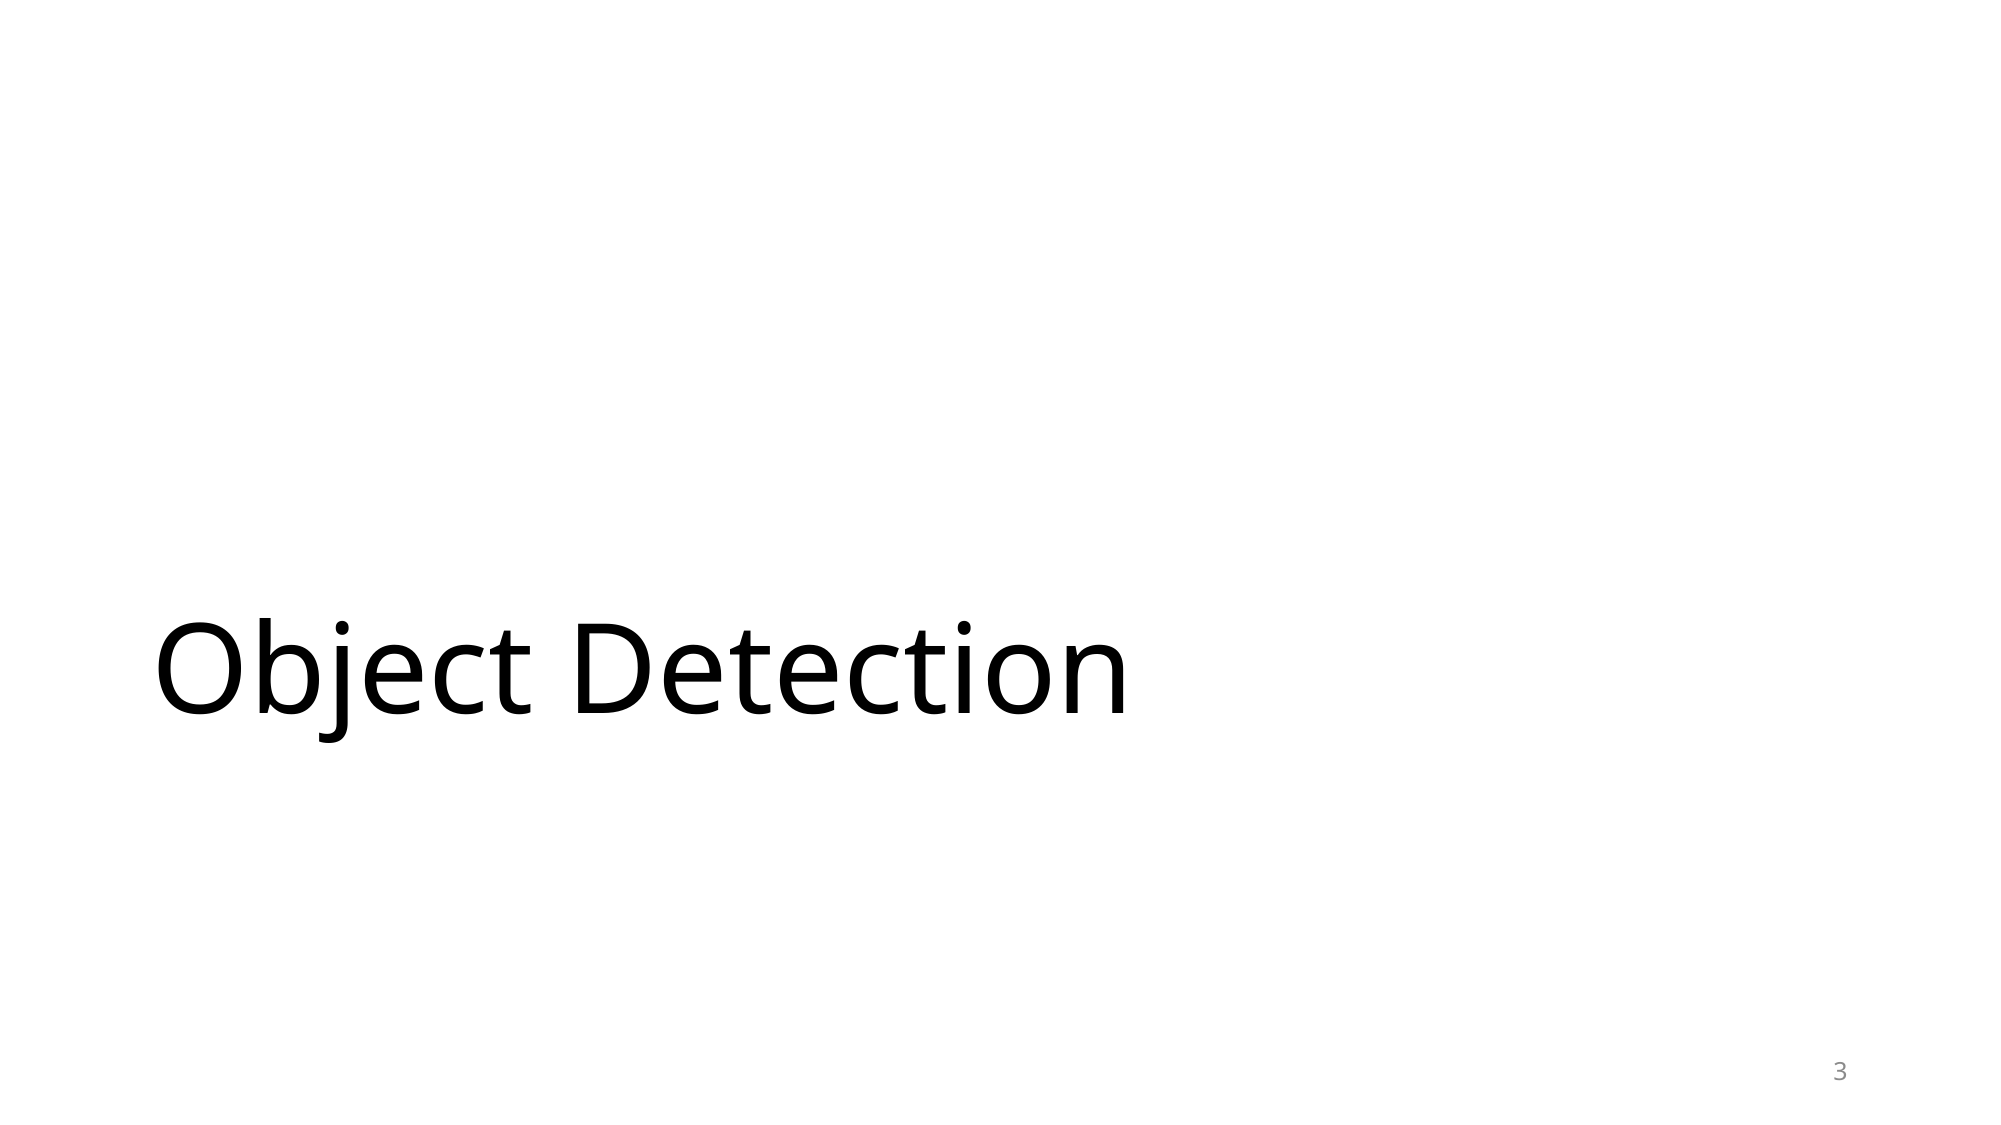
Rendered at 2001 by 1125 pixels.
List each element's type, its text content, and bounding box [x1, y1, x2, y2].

slide_number 3 [1412, 1042, 1863, 1103]
title Object Detection [136, 280, 1862, 749]
